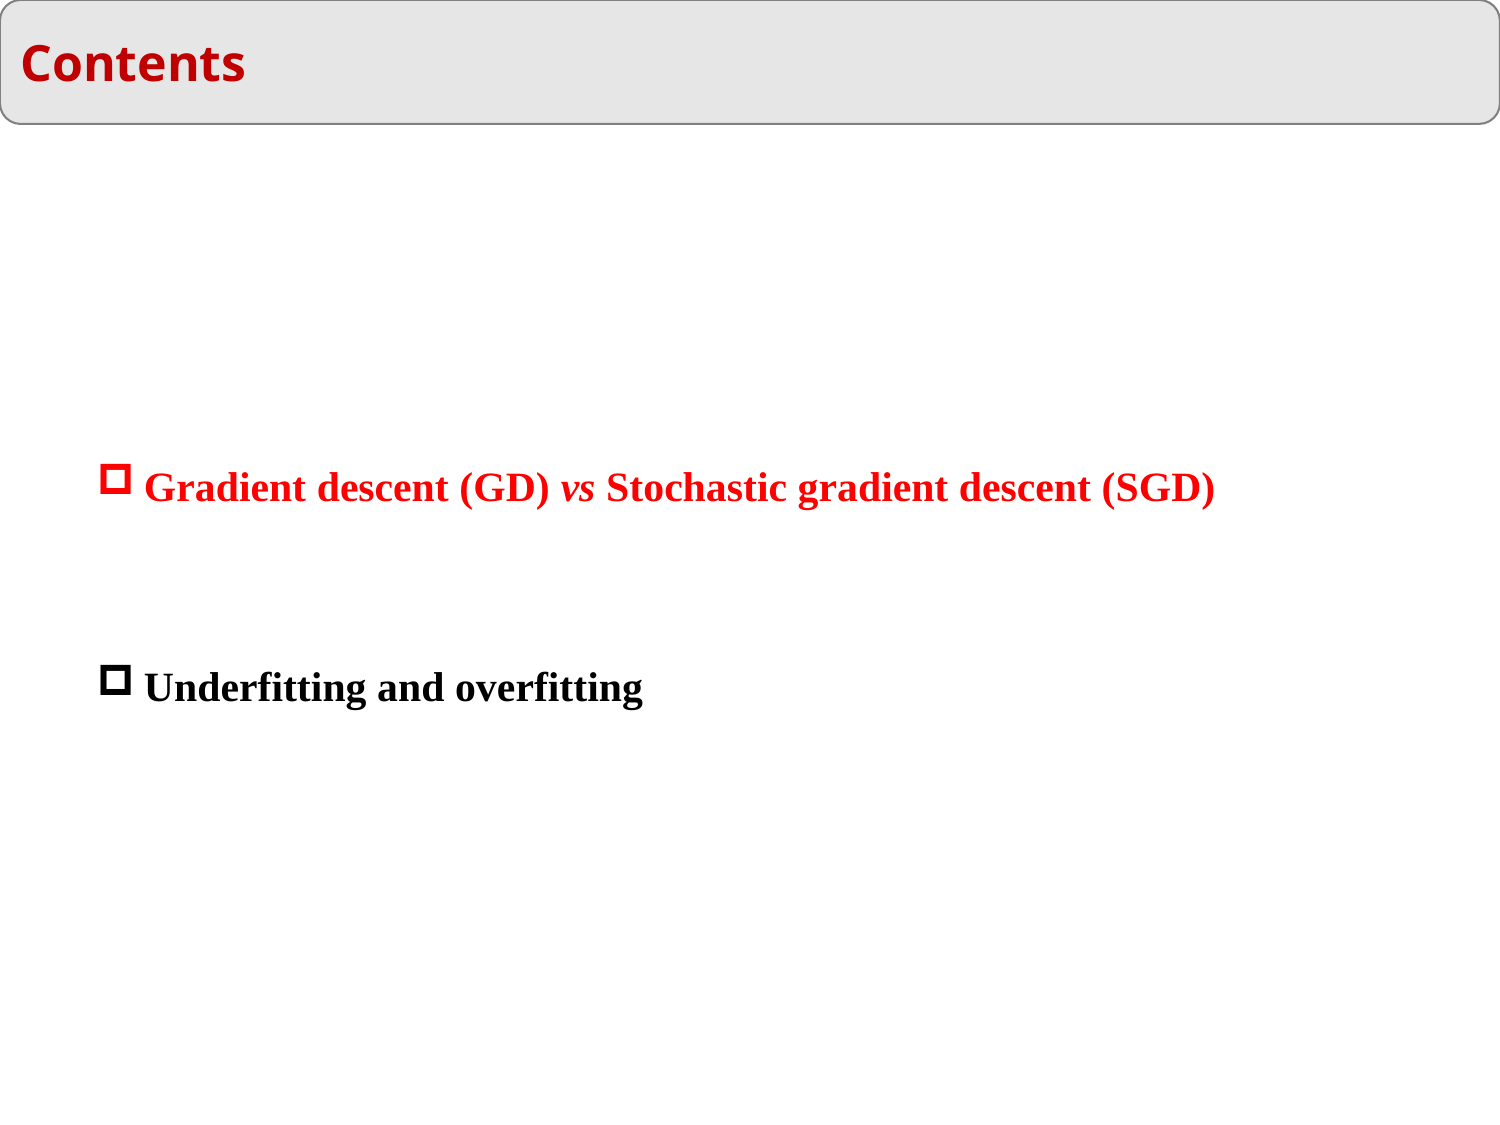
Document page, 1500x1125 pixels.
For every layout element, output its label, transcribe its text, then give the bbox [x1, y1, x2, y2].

text_box Gradient descent (GD) vs Stochastic gradient descent (SGD) Underfitting and overfitting [82, 302, 1481, 818]
text_box Contents [0, 0, 1500, 125]
